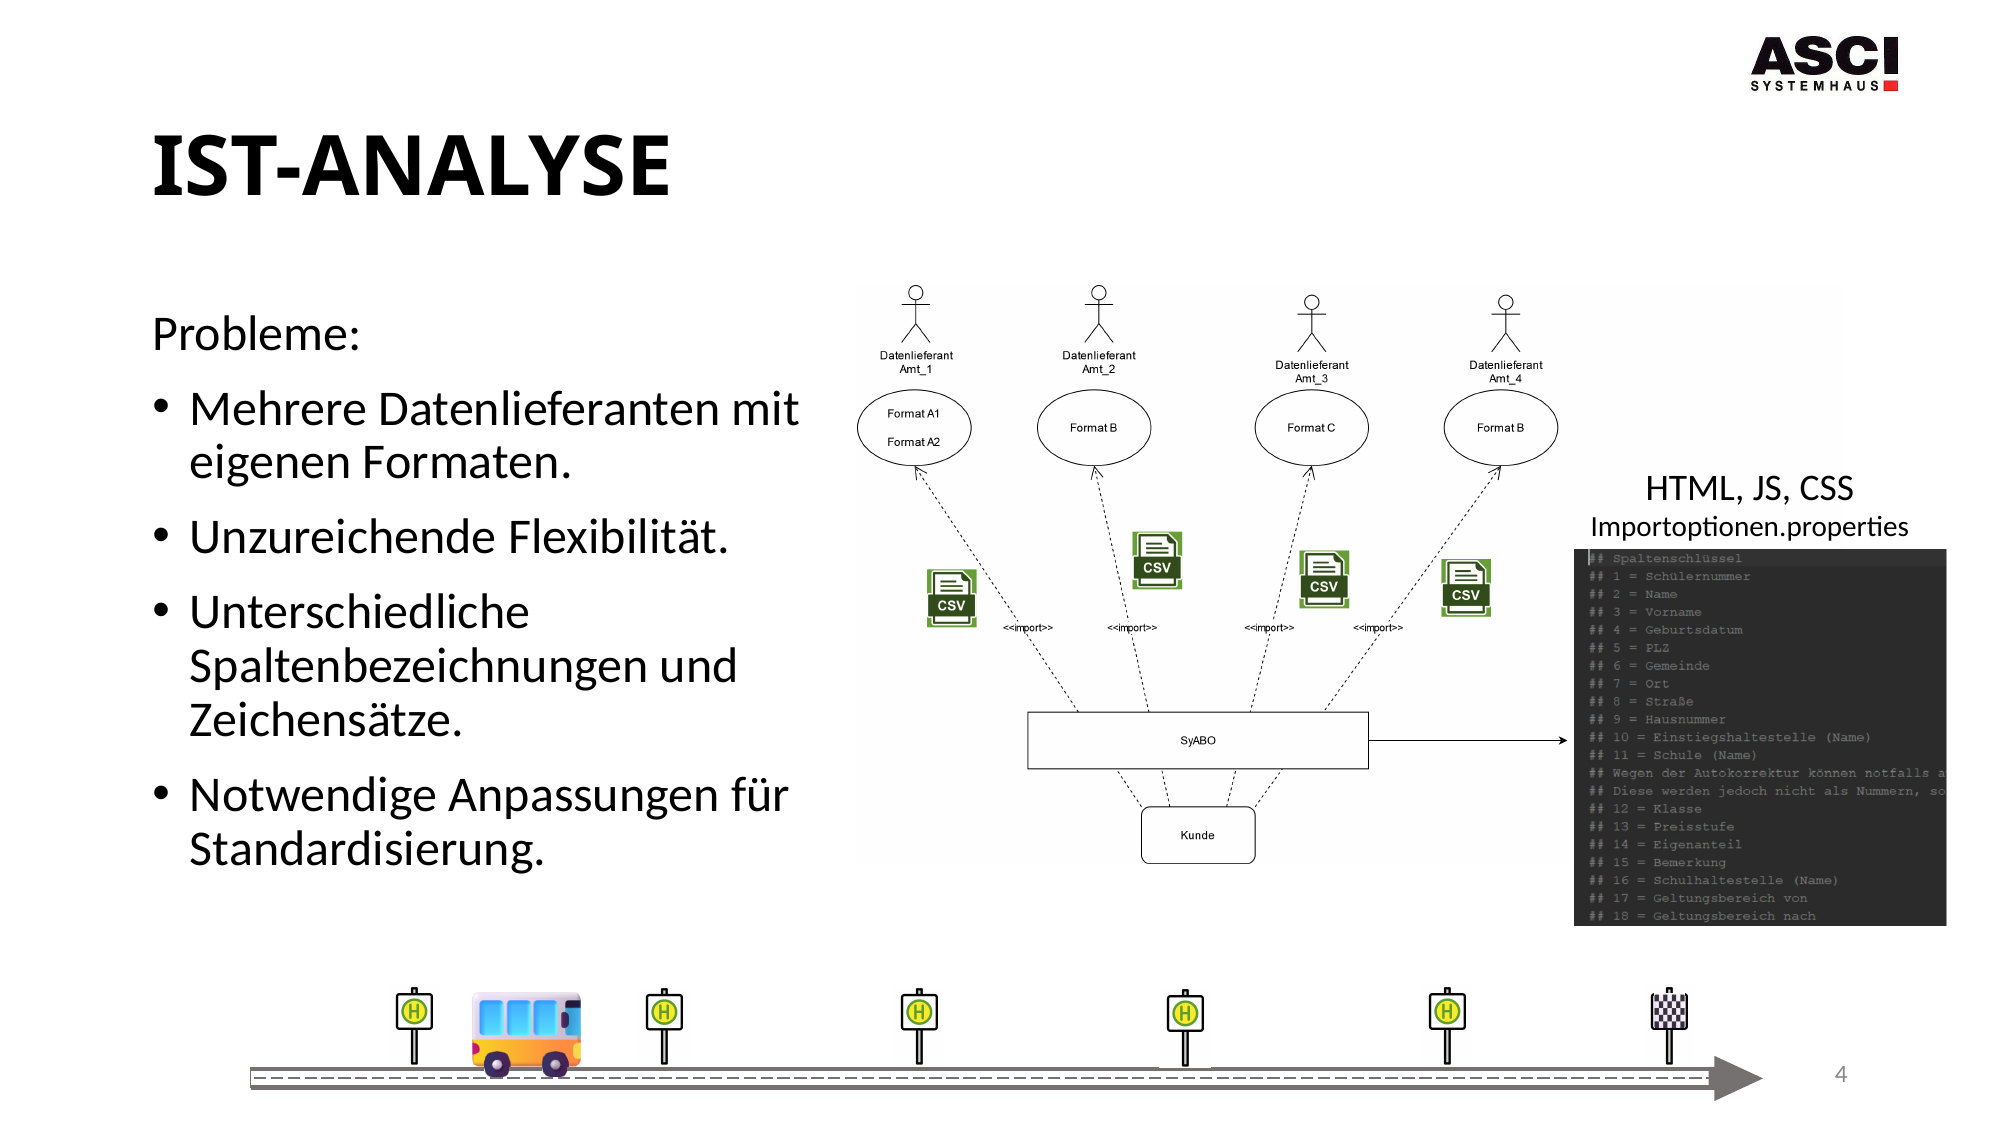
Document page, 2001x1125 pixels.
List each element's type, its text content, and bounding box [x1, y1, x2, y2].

text_box HTML, JS, CSS Importoptionen.properties [1843, 455, 1960, 550]
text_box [1643, 985, 1695, 1066]
picture [893, 986, 945, 1066]
picture [387, 985, 440, 1066]
picture [1421, 985, 1473, 1066]
picture [1749, 34, 1900, 93]
picture [1159, 987, 1211, 1068]
title IST-ANALYSE [137, 59, 1863, 278]
list Probleme: Mehrere Datenlieferanten mit eigenen Formaten. Unzureichende Flexibilität. Unterschiedliche Spaltenbezeichnungen und Zeichensätze. Notwendige Anpassungen für Standardisierung. [137, 299, 988, 1014]
slide_number 4 [1412, 1042, 1863, 1103]
picture [462, 980, 596, 1077]
picture [638, 986, 690, 1066]
picture [1574, 549, 1948, 926]
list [857, 285, 1843, 864]
